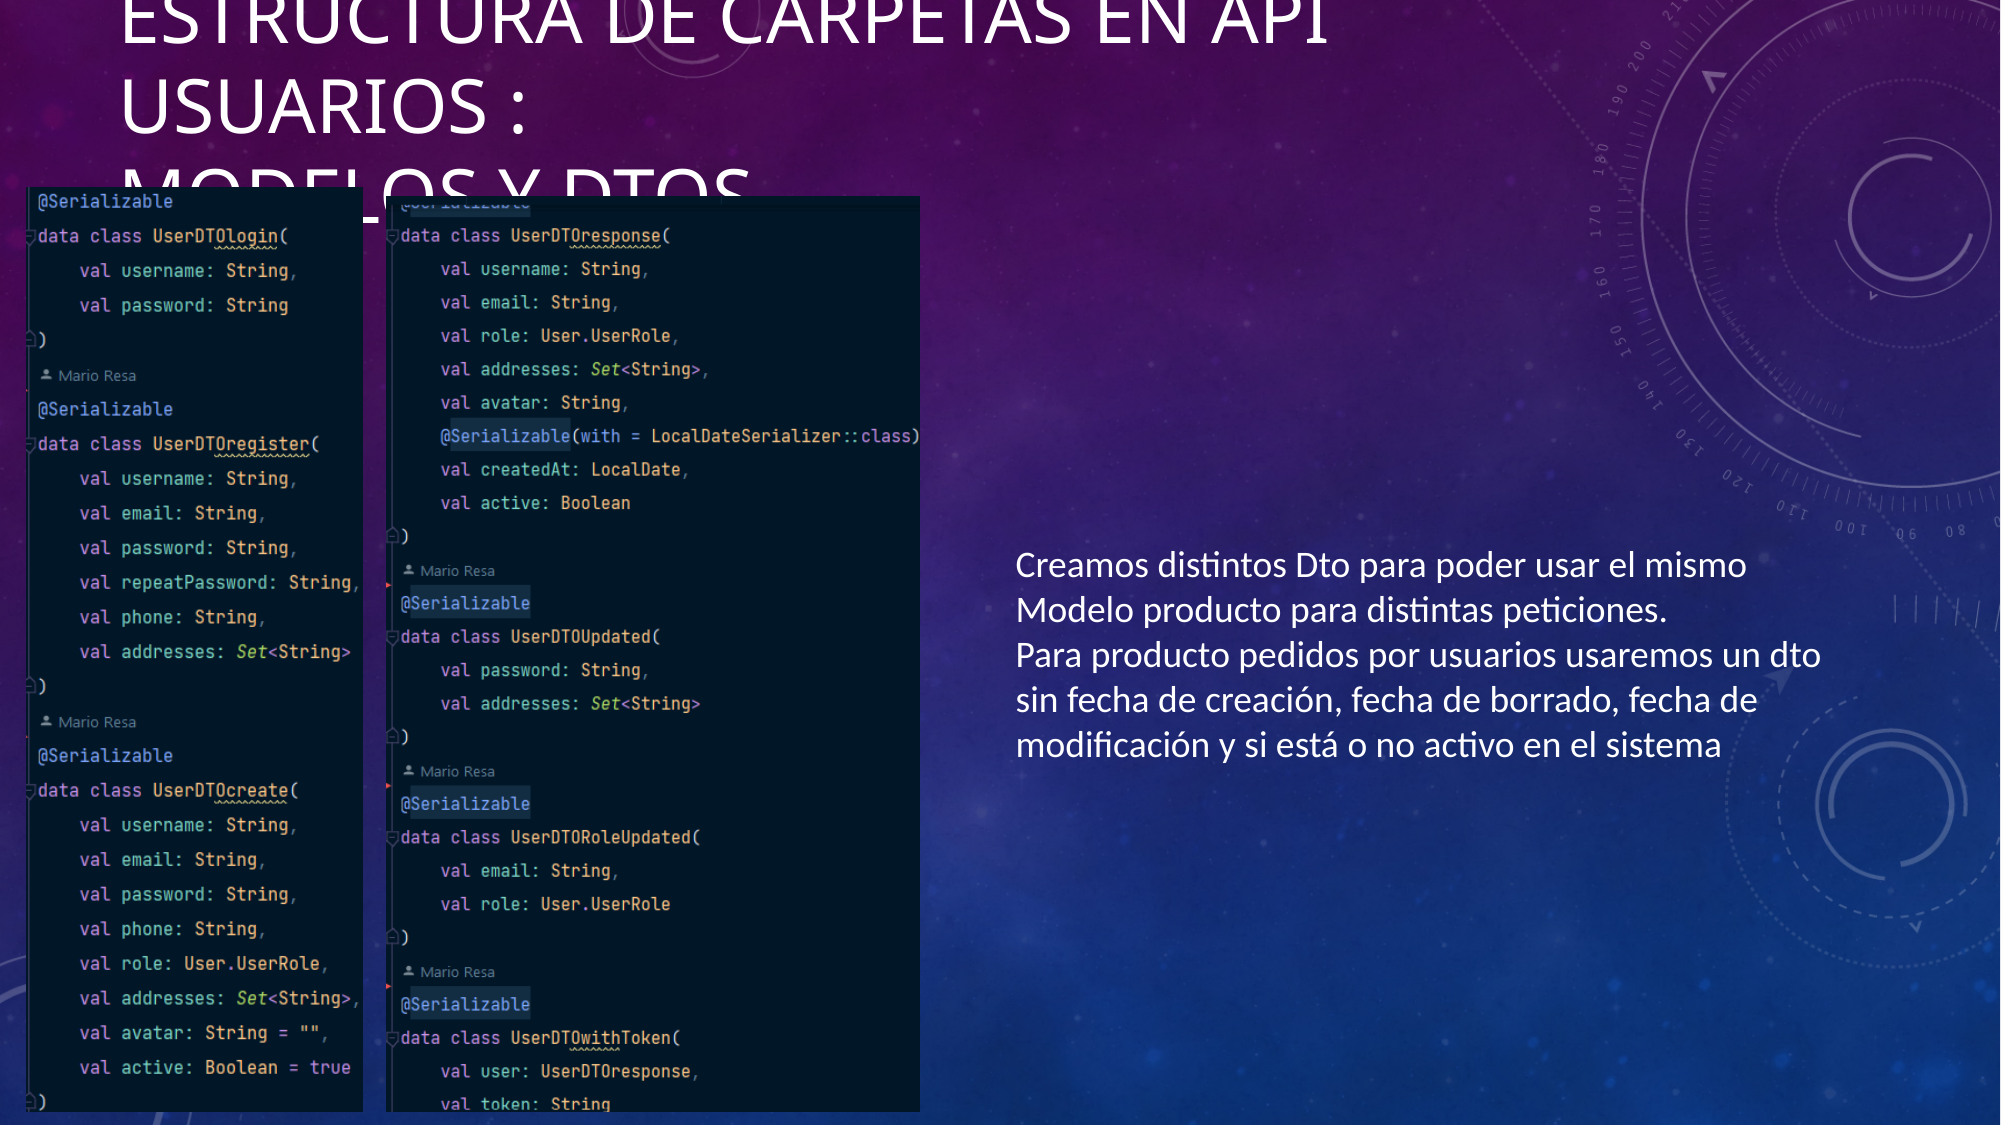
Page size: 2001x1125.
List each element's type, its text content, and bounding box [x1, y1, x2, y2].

title Estructura de carpetas en api USUARIOS : modelos y dtos [103, 0, 1766, 223]
picture [0, 0, 2001, 1125]
text_box Creamos distintos Dto para poder usar el mismo Modelo producto para distintas peticiones. Para producto pedidos por usuarios usaremos un dto sin fecha de creación, fecha de borrado, fecha de modificación y si está o no activo en el sistema [1000, 532, 1866, 773]
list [26, 187, 363, 1112]
